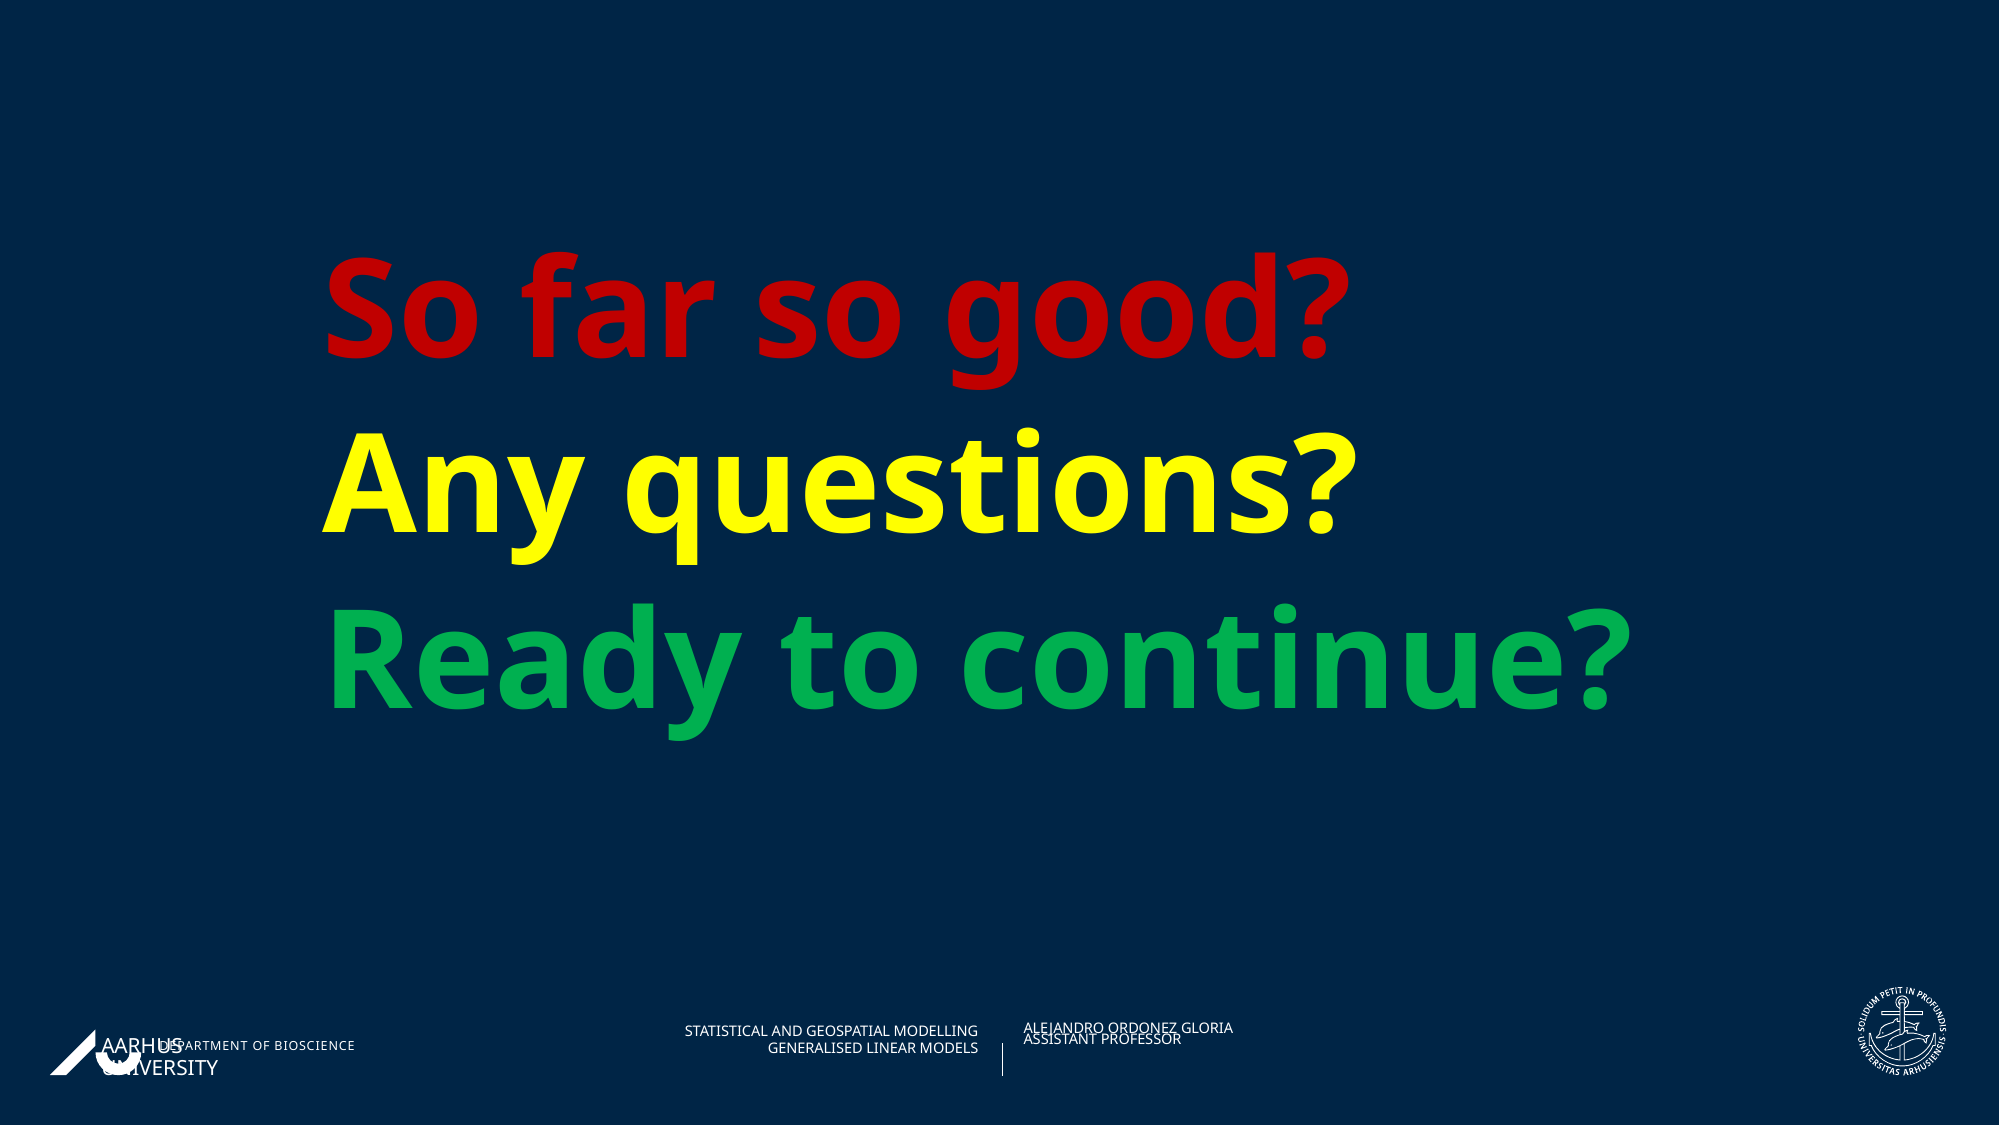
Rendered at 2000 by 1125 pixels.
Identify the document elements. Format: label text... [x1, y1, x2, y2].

list So far so good? Any questions? Ready to continue? [322, 160, 2000, 807]
